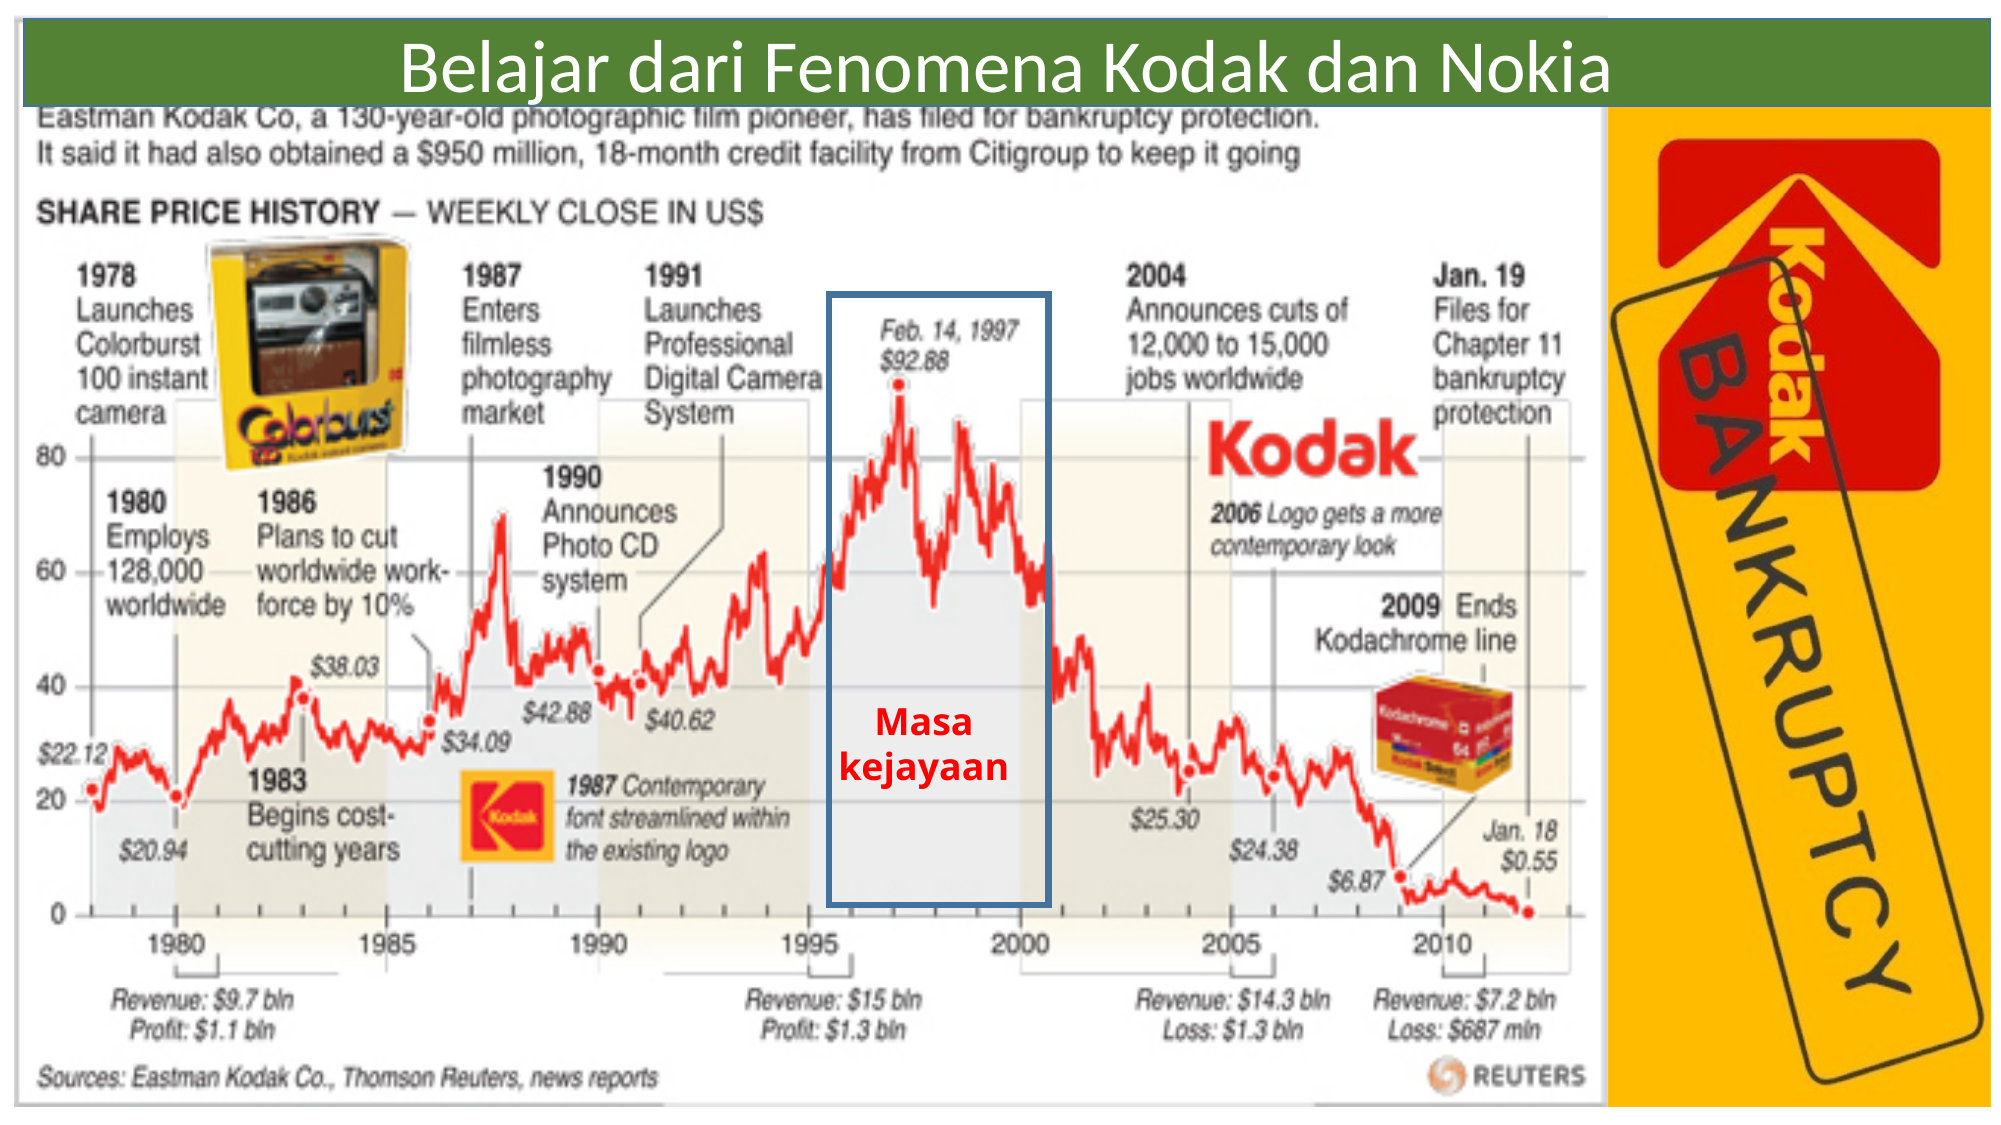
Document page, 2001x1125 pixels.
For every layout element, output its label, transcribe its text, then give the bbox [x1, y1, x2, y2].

picture [14, 14, 2000, 1107]
text_box Belajar dari Fenomena Kodak dan Nokia [1608, 18, 1991, 107]
